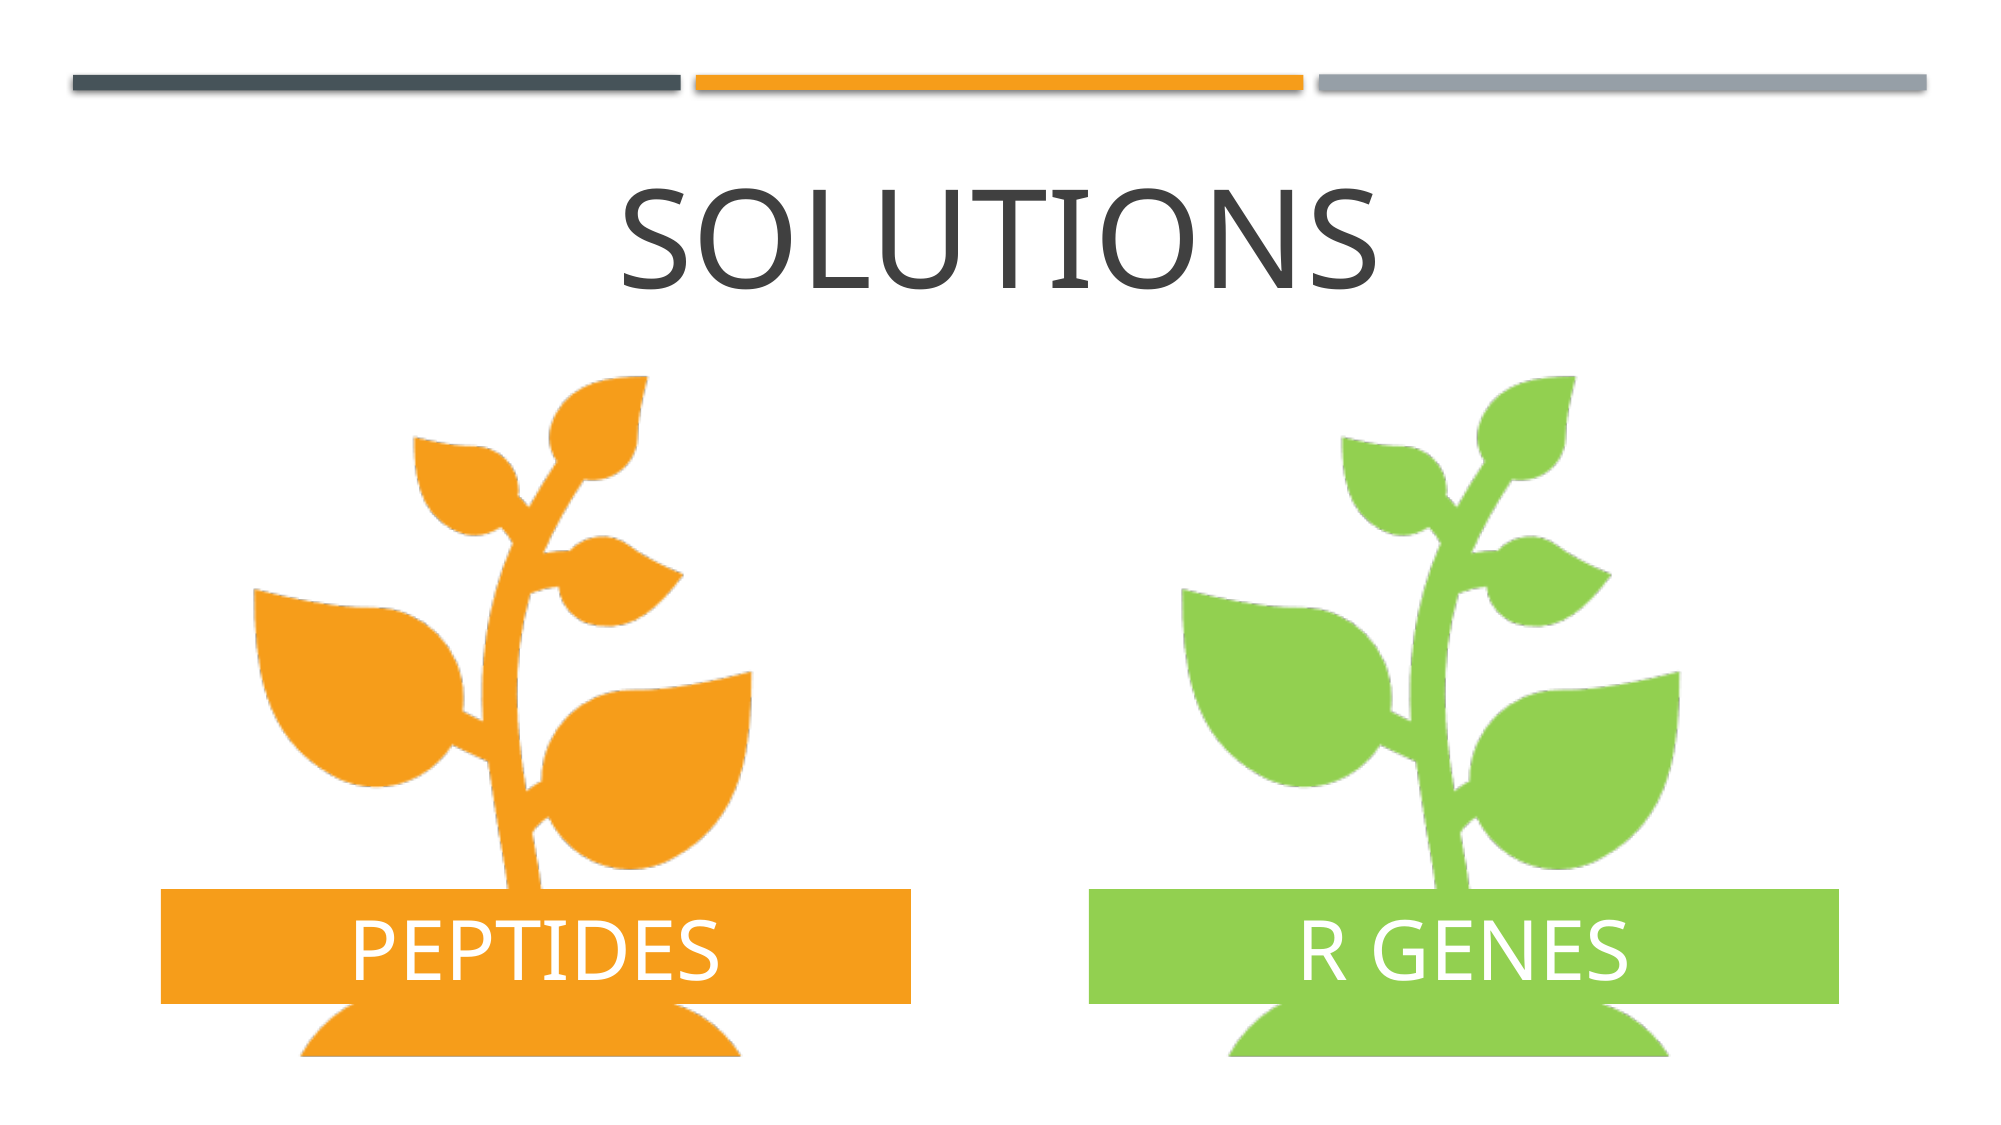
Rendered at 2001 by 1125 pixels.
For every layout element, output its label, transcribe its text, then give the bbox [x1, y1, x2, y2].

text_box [94, 308, 912, 1125]
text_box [1022, 308, 1840, 1125]
title Solutions [95, 119, 1905, 324]
